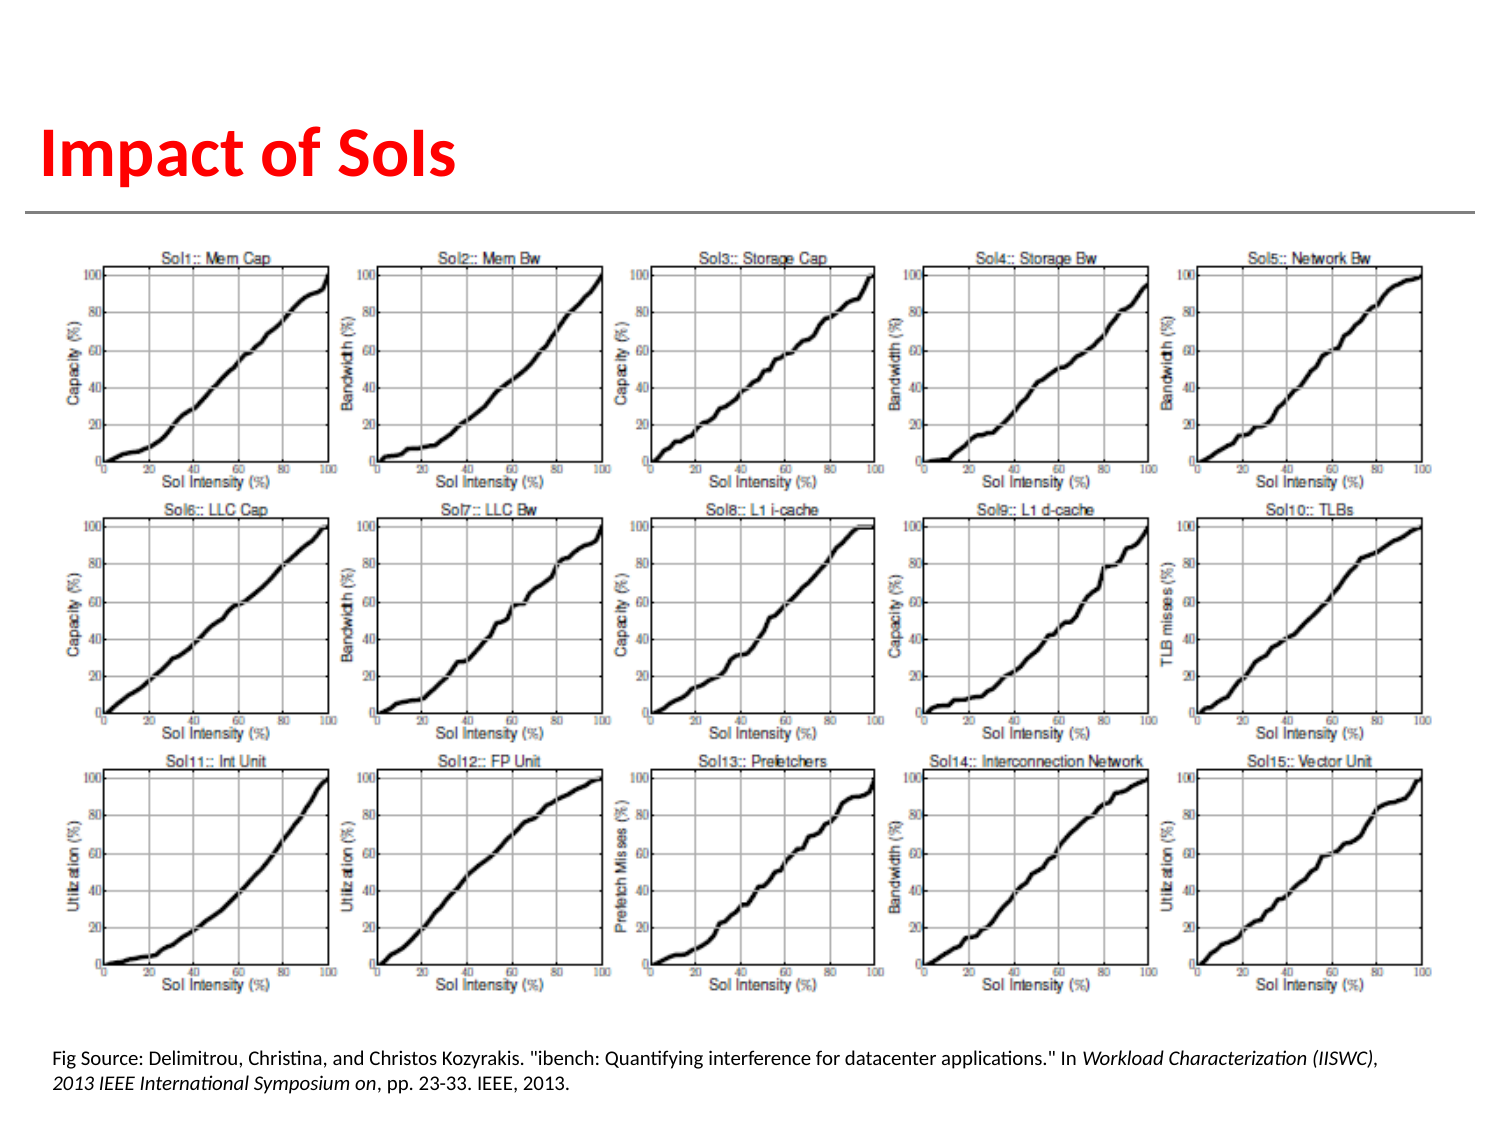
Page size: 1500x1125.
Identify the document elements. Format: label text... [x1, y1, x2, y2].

text_box Fig Source: Delimitrou, Christina, and Christos Kozyrakis. "ibench: Quantifying interference for datacenter applications." In Workload Characterization (IISWC), 2013 IEEE International Symposium on, pp. 23-33. IEEE, 2013. [37, 1037, 1425, 1103]
picture [47, 224, 1453, 1003]
title Impact of SoIs [24, 12, 1475, 200]
